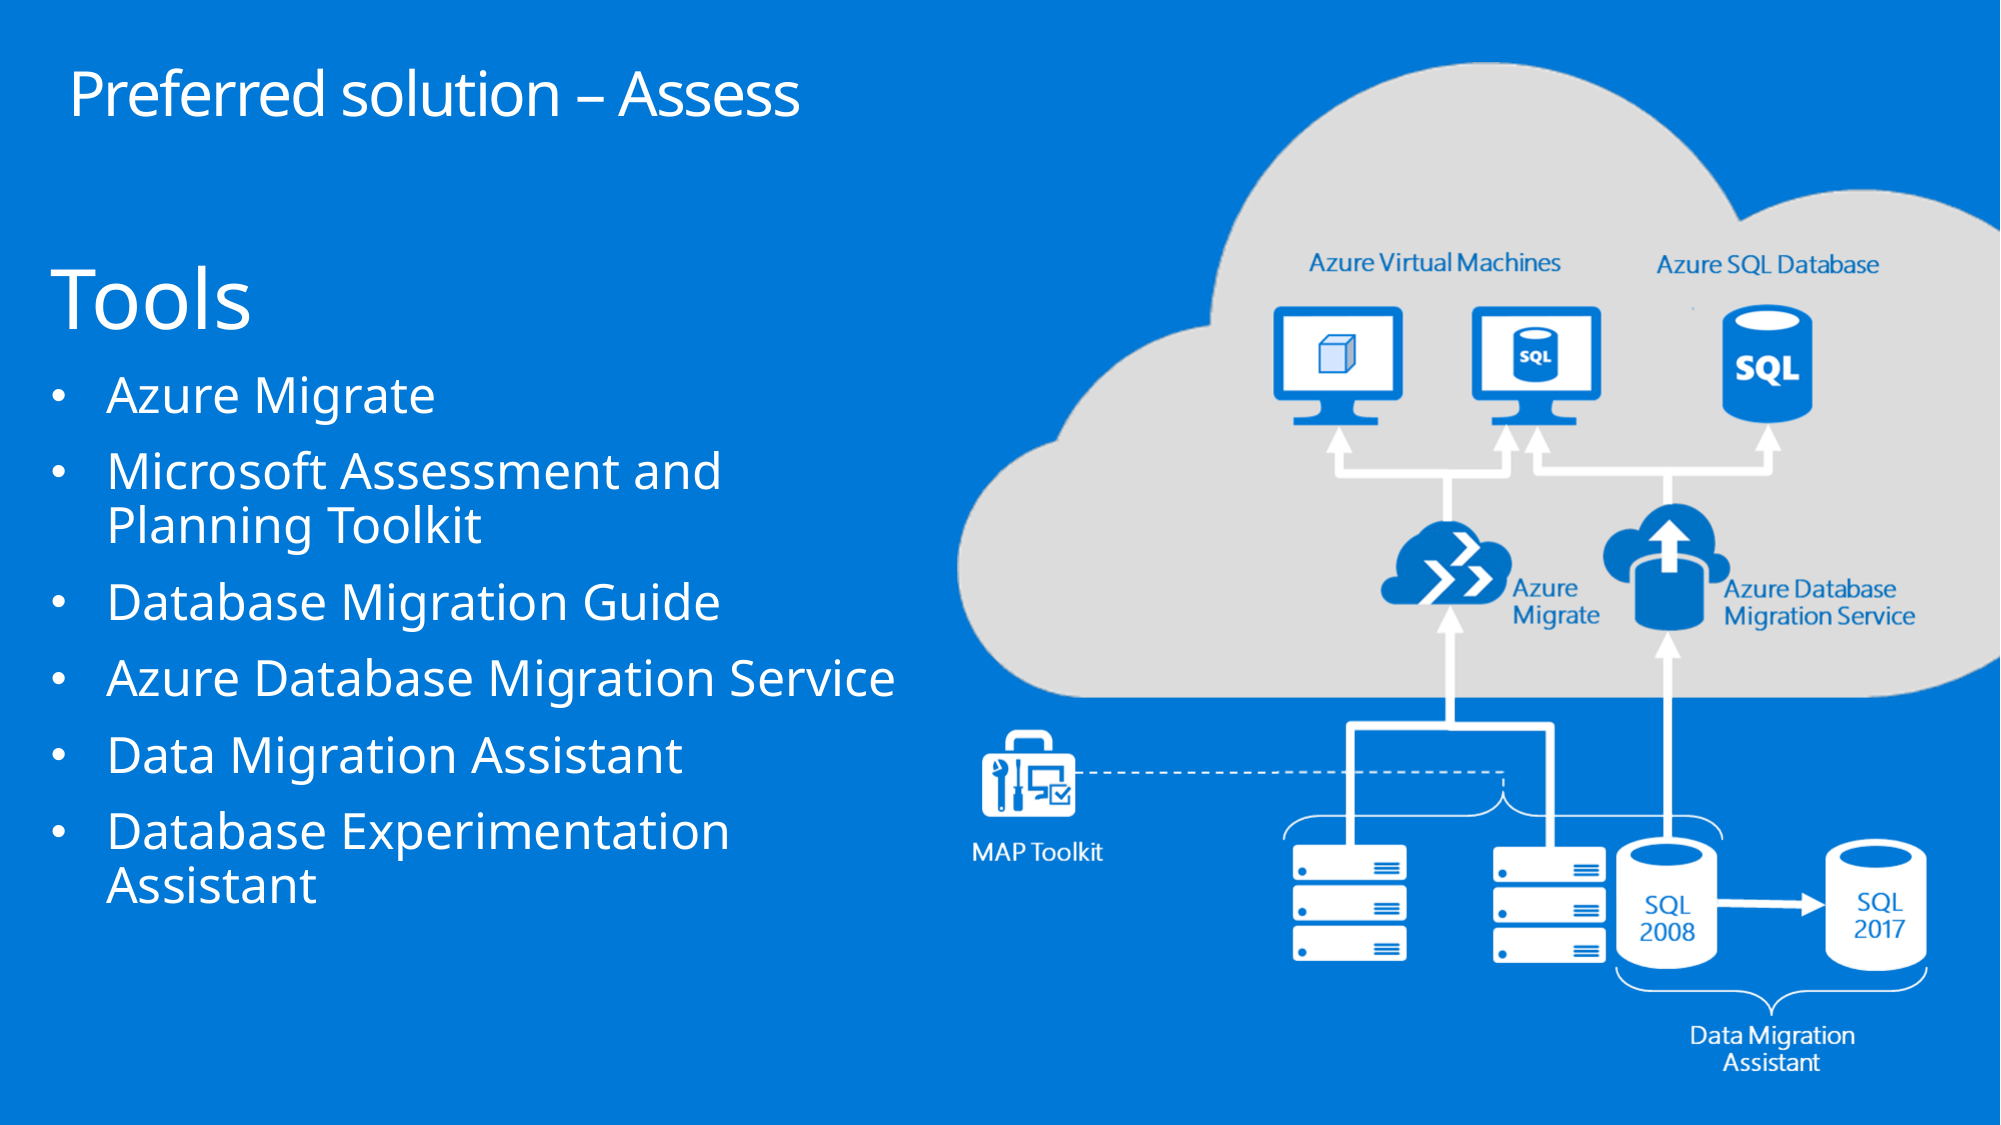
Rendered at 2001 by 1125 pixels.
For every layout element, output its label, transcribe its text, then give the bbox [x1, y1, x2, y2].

picture [887, 62, 2000, 1103]
title Preferred solution – Assess [44, 47, 1957, 196]
list Tools Azure Migrate Microsoft Assessment and Planning Toolkit Database Migration Guide Azure Database Migration Service Data Migration Assistant Database Experimentation Assistant [26, 242, 887, 1102]
